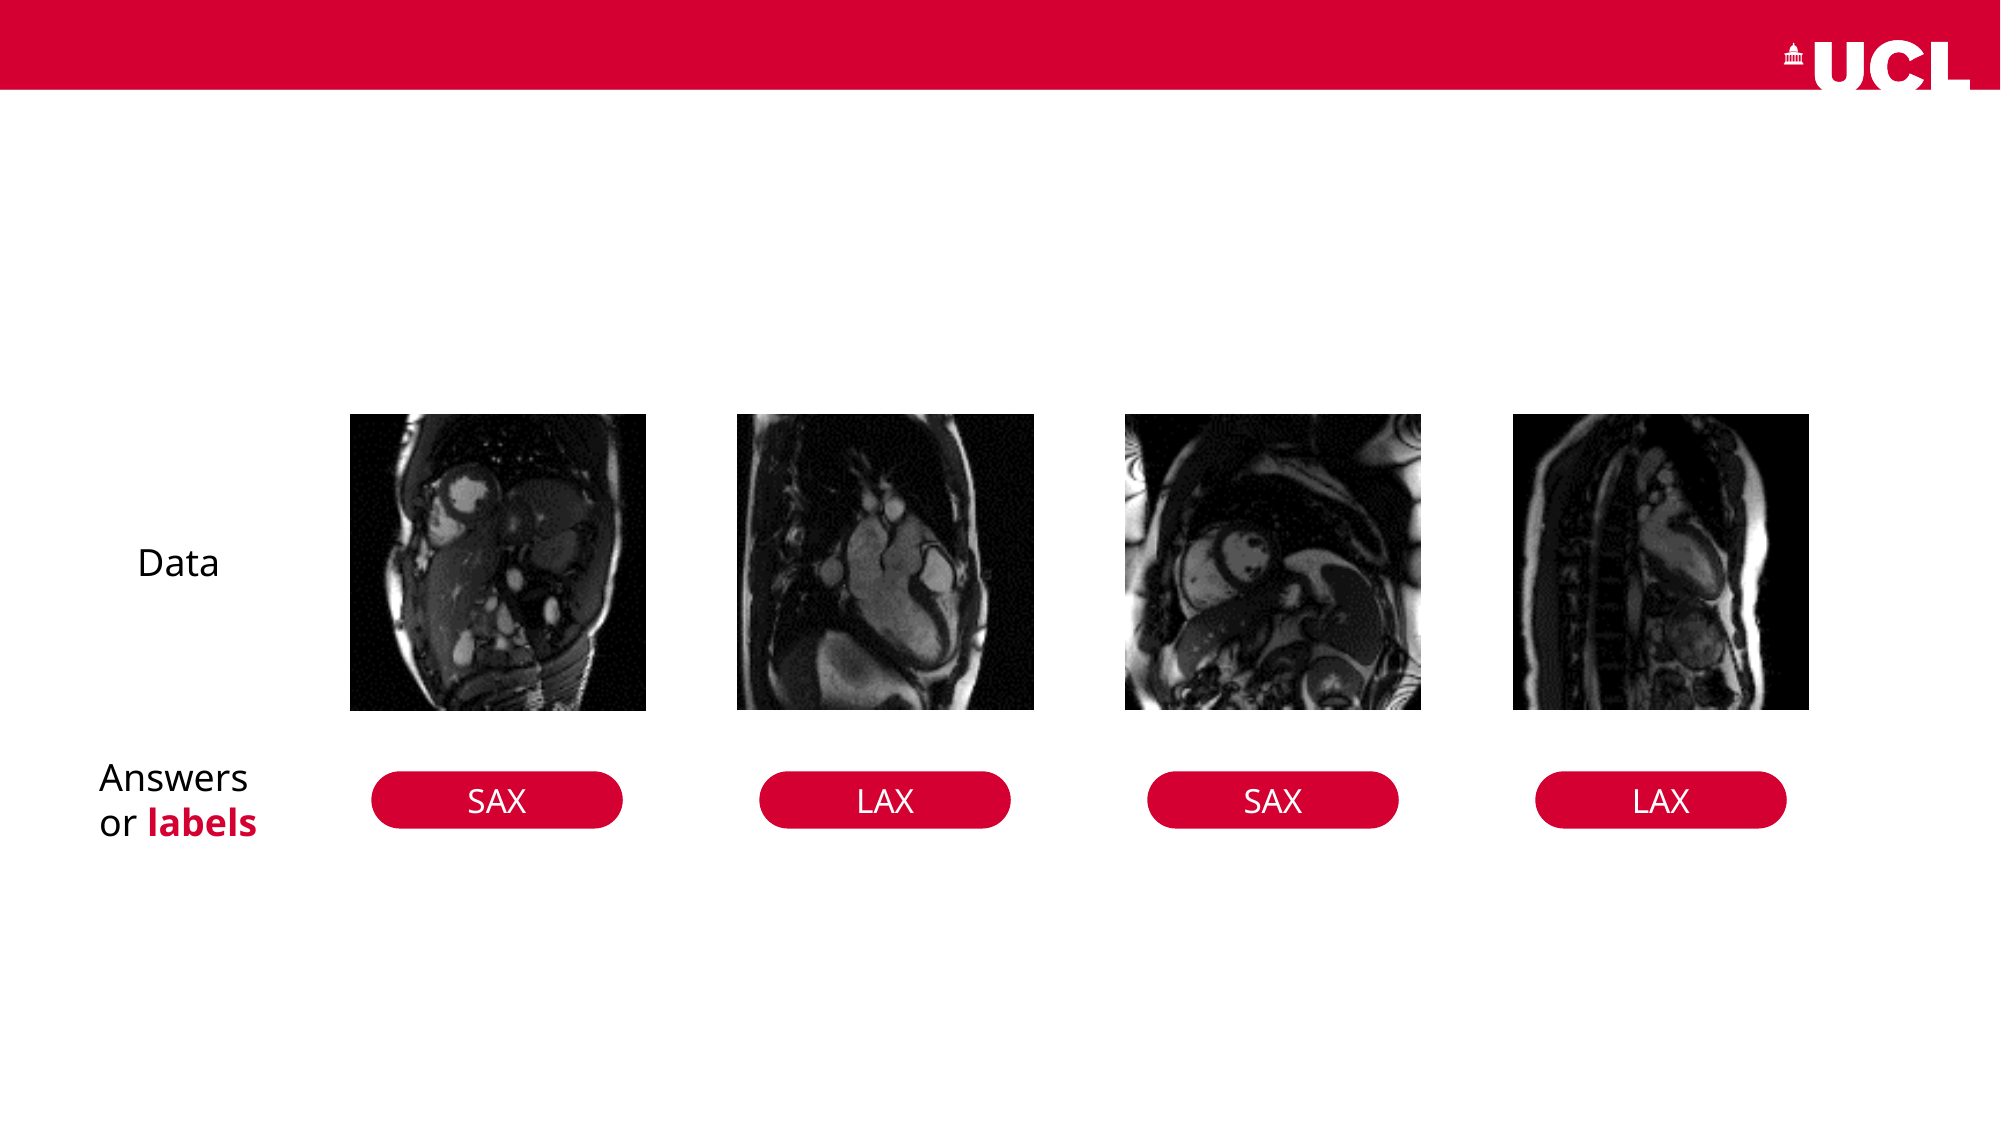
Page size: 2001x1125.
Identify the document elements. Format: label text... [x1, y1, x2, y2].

picture [350, 414, 646, 711]
text_box LAX [758, 770, 1012, 830]
picture [1125, 414, 1421, 710]
text_box SAX [1146, 770, 1400, 830]
picture [0, 0, 2001, 90]
text_box Data [122, 531, 235, 592]
text_box Answers or labels [84, 746, 273, 852]
text_box LAX [1534, 770, 1788, 830]
picture [1513, 414, 1809, 710]
text_box SAX [370, 770, 624, 830]
picture [737, 414, 1034, 710]
